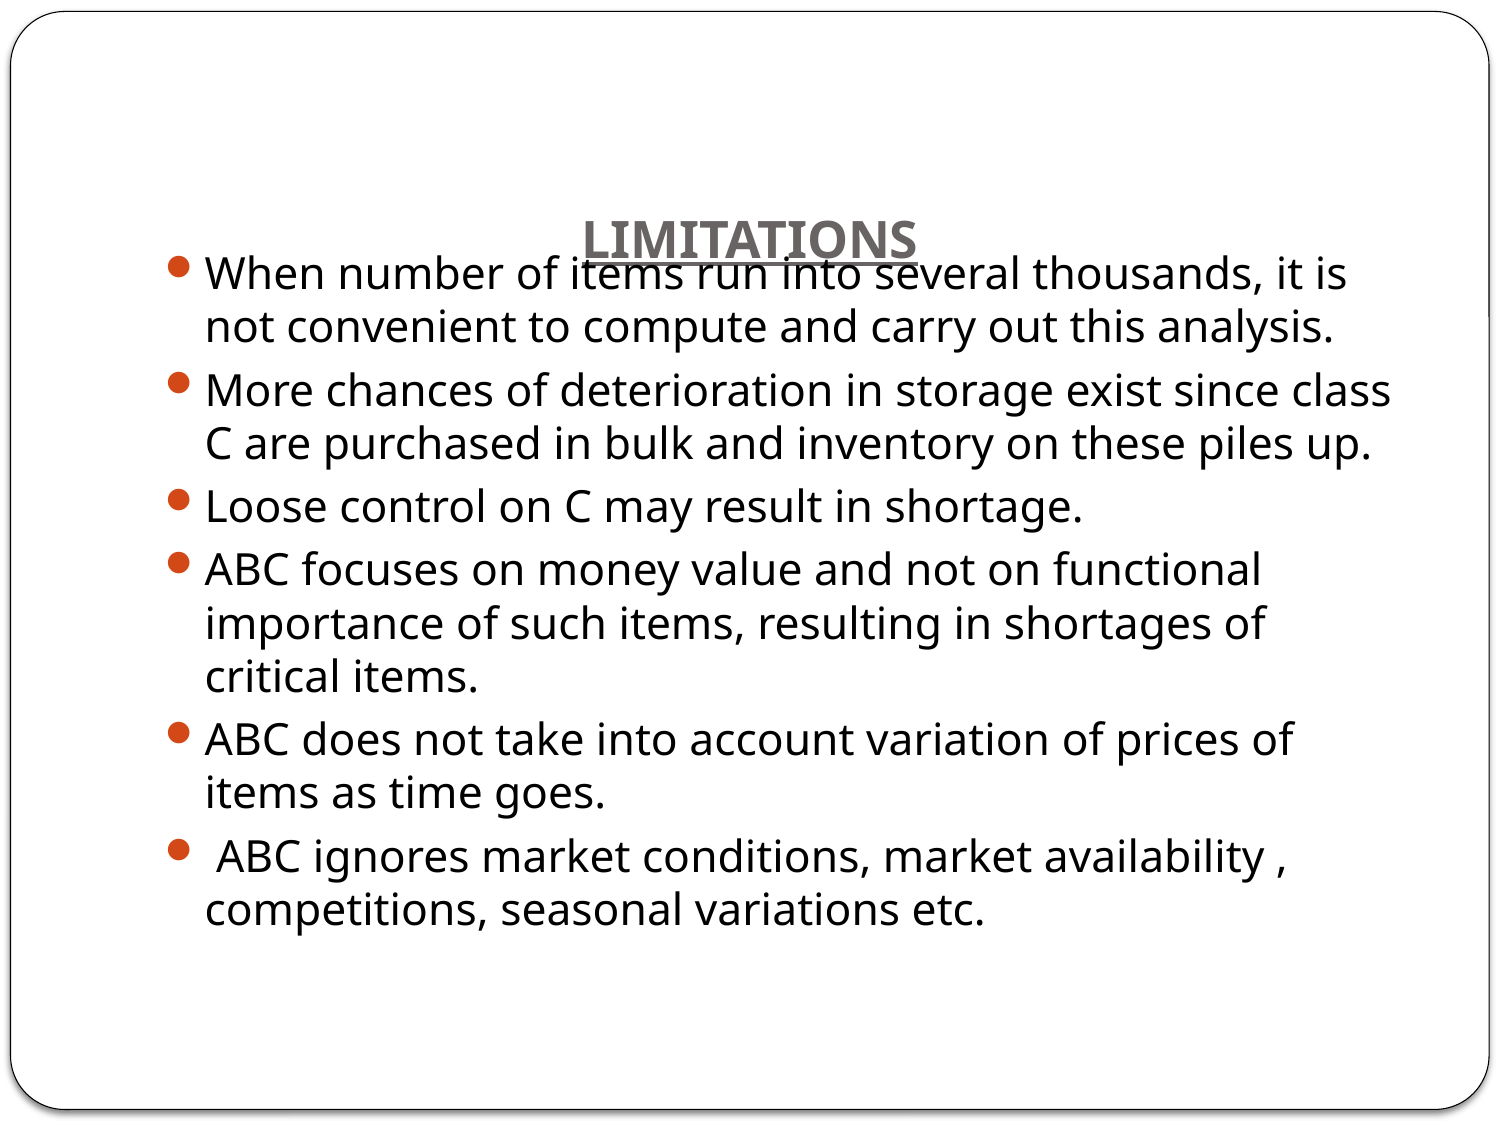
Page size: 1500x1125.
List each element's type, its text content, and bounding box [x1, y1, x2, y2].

list When number of items run into several thousands, it is not convenient to compute and carry out this analysis. More chances of deterioration in storage exist since class C are purchased in bulk and inventory on these piles up. Loose control on C may result in shortage. ABC focuses on money value and not on functional importance of such items, resulting in shortages of critical items. ABC does not take into account variation of prices of items as time goes. ABC ignores market conditions, market availability , competitions, seasonal variations etc. [150, 237, 1425, 988]
title LIMITATIONS [126, 198, 1374, 284]
